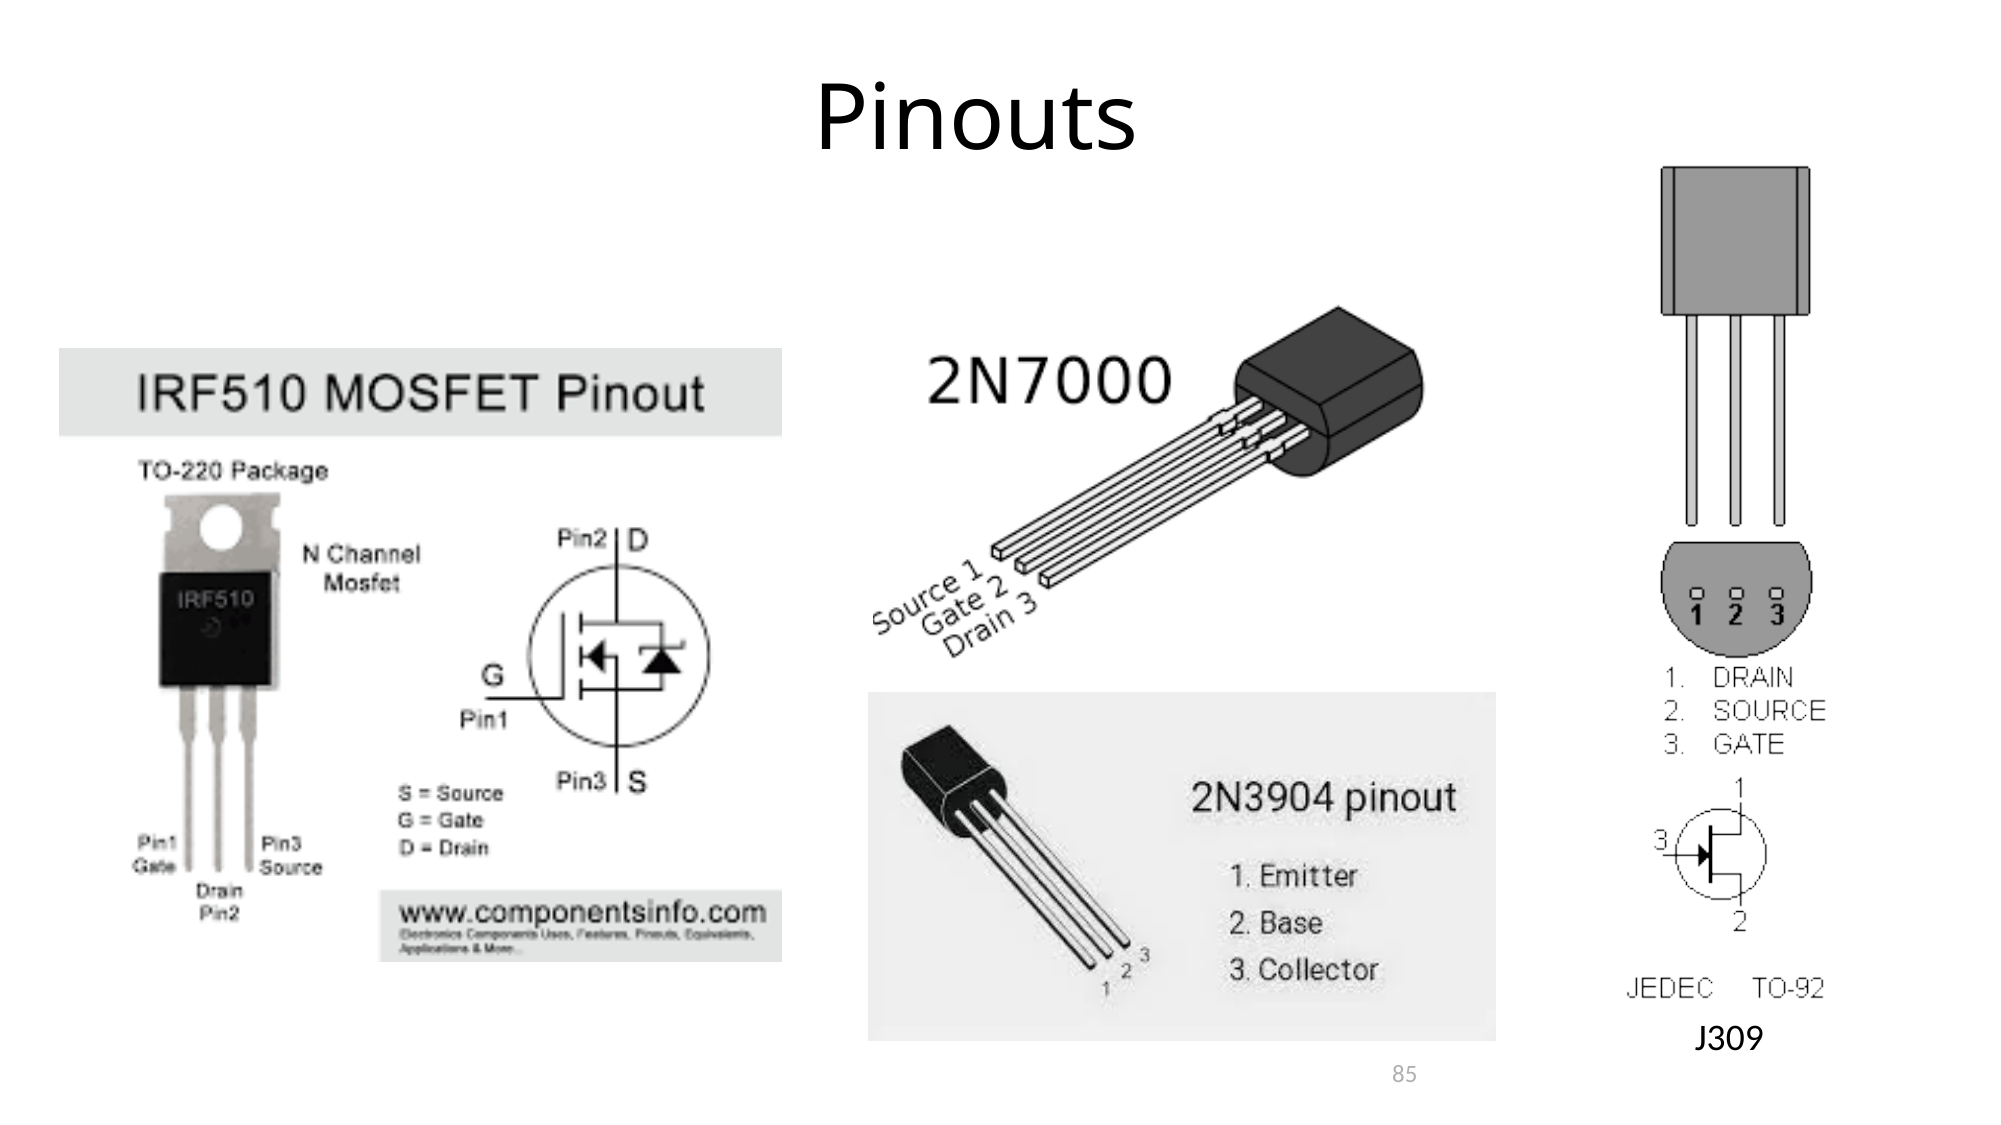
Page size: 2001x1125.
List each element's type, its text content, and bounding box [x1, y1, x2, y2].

picture [59, 348, 782, 962]
picture [873, 289, 1438, 677]
picture [1519, 154, 1973, 1007]
text_box J309 [1679, 1007, 1878, 1065]
text_box Pinouts [30, 50, 1922, 175]
picture [868, 692, 1496, 1041]
slide_number 85 [1074, 1041, 1425, 1125]
